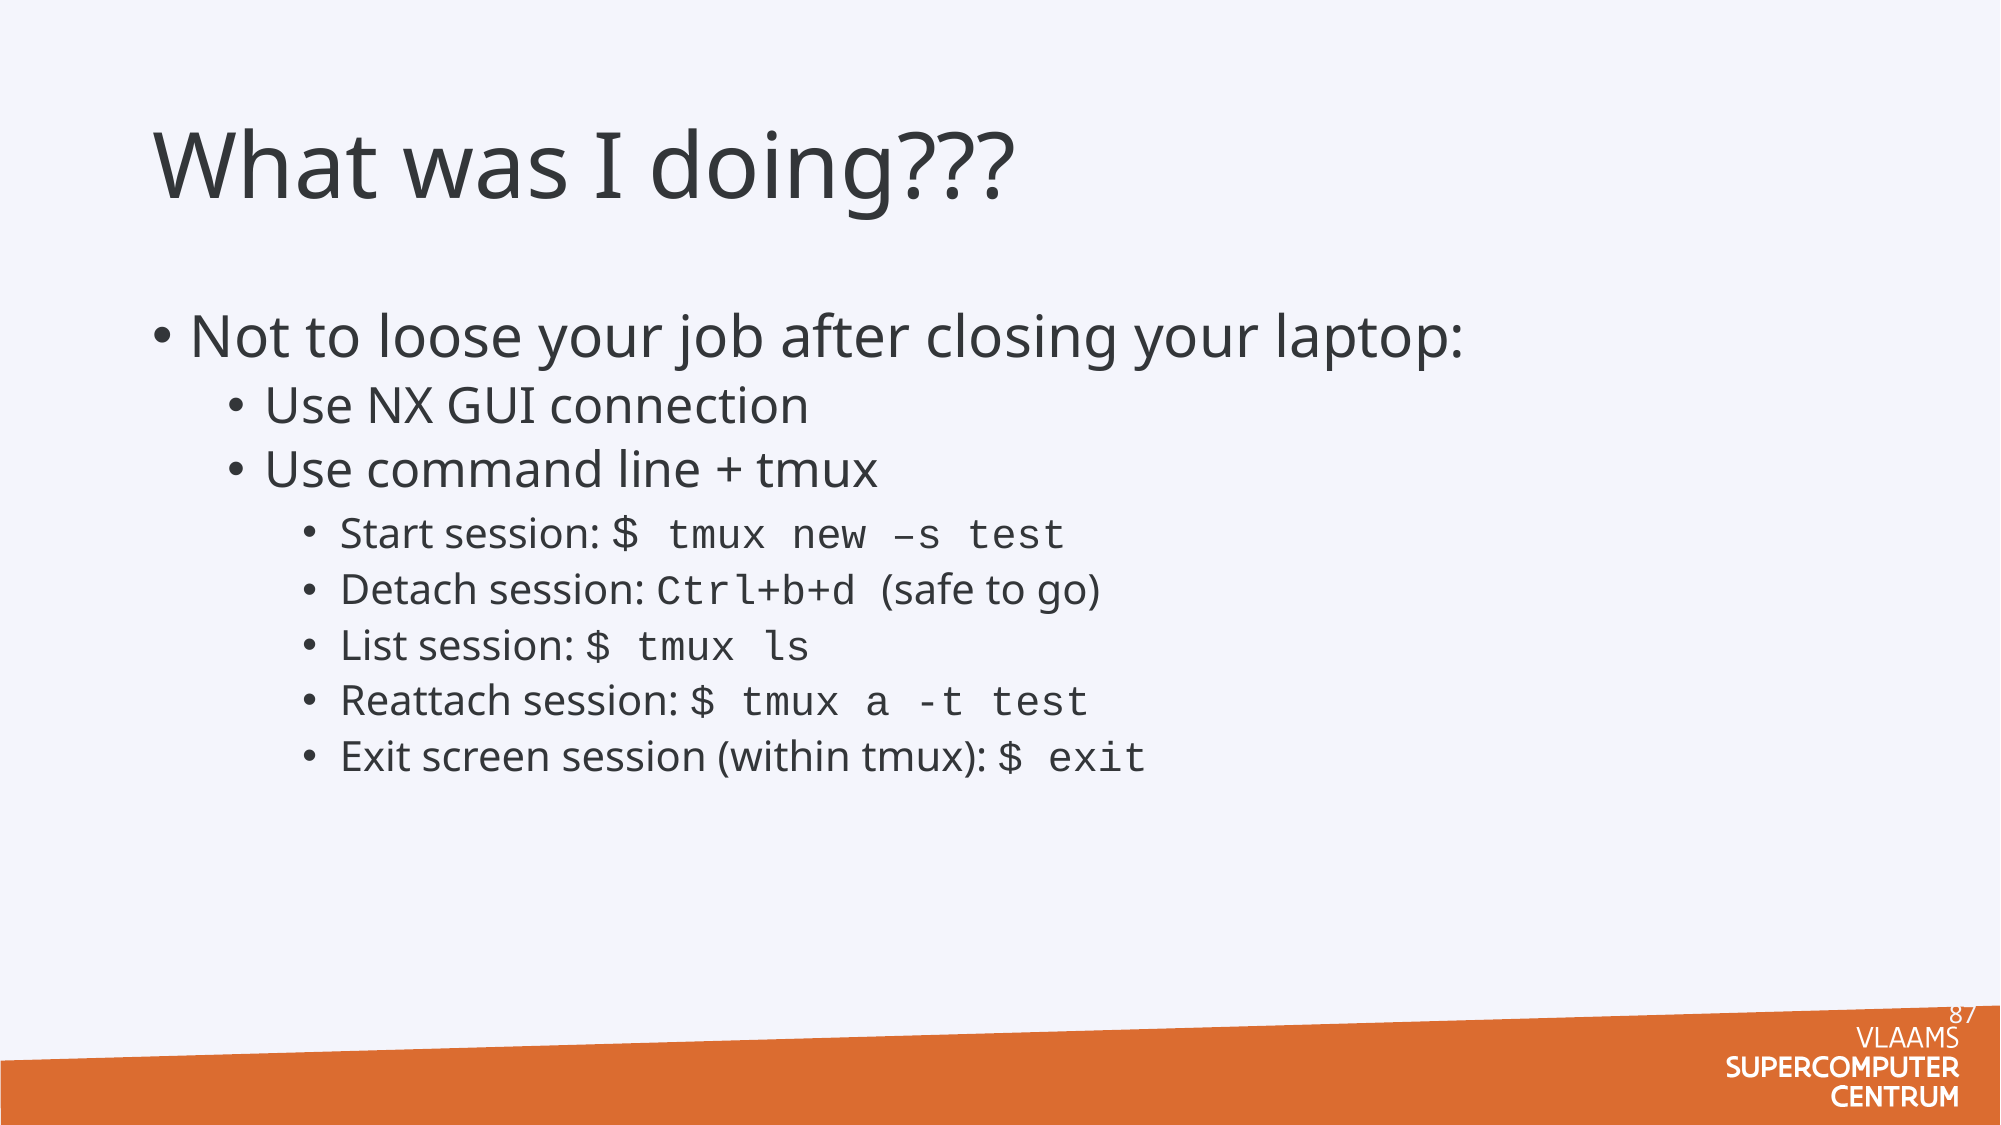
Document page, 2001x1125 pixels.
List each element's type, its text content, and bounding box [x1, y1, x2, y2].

slide_number 87 [1787, 992, 1993, 1040]
list Not to loose your job after closing your laptop: Use NX GUI connection Use command line + tmux Start session: $ tmux new –s test Detach session: Ctrl+b+d (safe to go) List session: $ tmux ls Reattach session: $ tmux a -t test Exit screen session (within tmux): $ exit [137, 299, 1863, 1014]
picture [1725, 1021, 1960, 1117]
title What was I doing??? [137, 59, 1863, 278]
